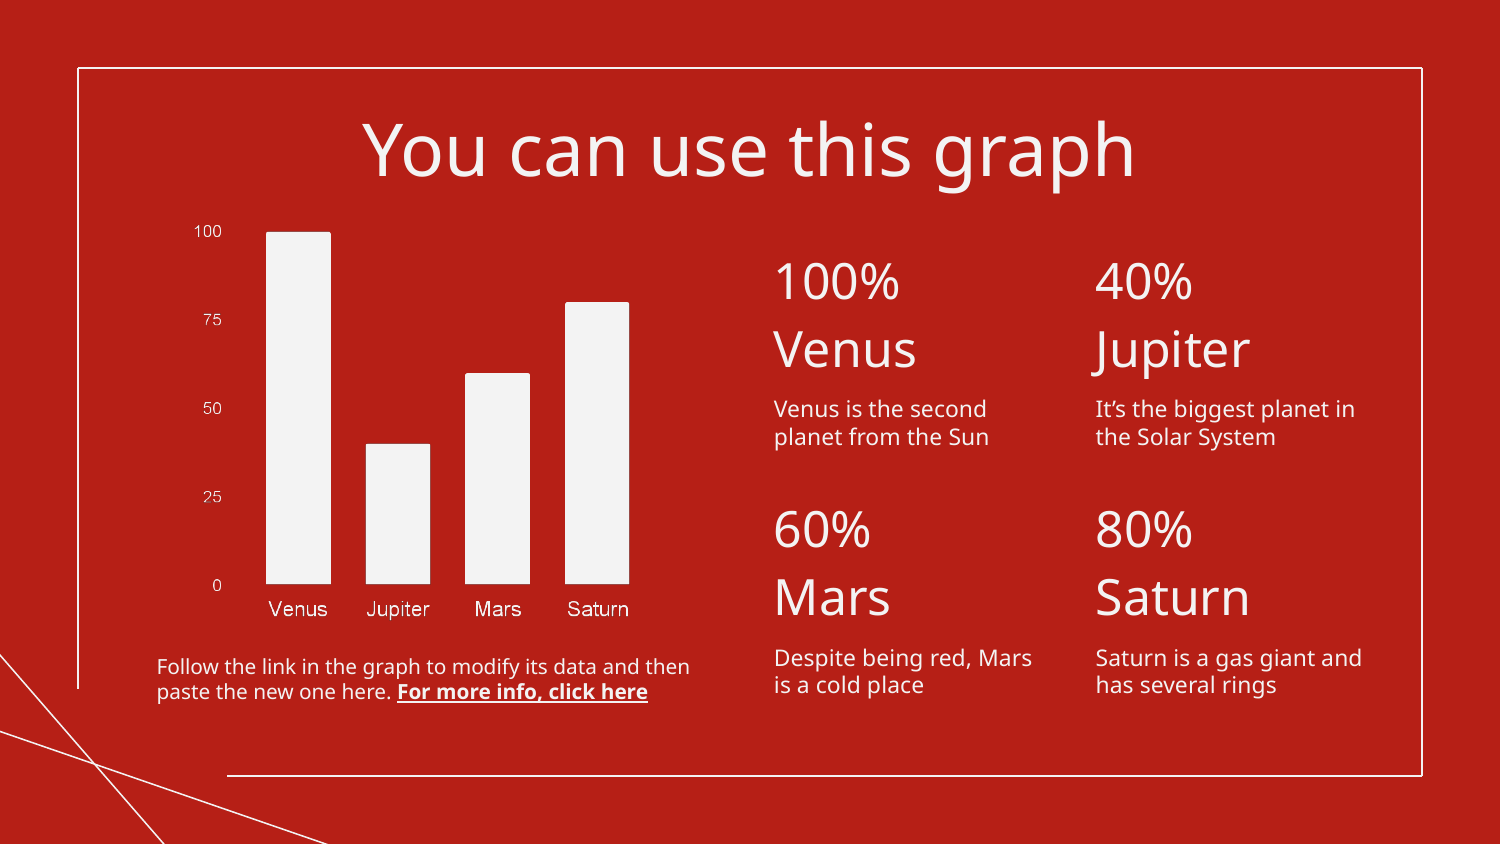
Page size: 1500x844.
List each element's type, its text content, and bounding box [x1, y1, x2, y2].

title 60% [758, 504, 921, 573]
title Saturn [1080, 572, 1383, 628]
title Venus [758, 324, 1062, 379]
picture [171, 199, 687, 644]
subtitle Saturn is a gas giant and has several rings [1080, 628, 1383, 715]
subtitle It’s the biggest planet in the Solar System [1080, 379, 1383, 467]
title 40% [1080, 256, 1243, 325]
title Jupiter [1080, 324, 1383, 379]
title 100% [758, 256, 921, 325]
title You can use this graph [116, 88, 1383, 183]
title Mars [758, 572, 1062, 641]
text_box Follow the link in the graph to modify its data and then paste the new one here. For more info, click here [141, 638, 716, 715]
title 80% [1080, 504, 1243, 573]
subtitle Despite being red, Mars is a cold place [758, 641, 1062, 715]
subtitle Venus is the second planet from the Sun [758, 379, 1062, 467]
